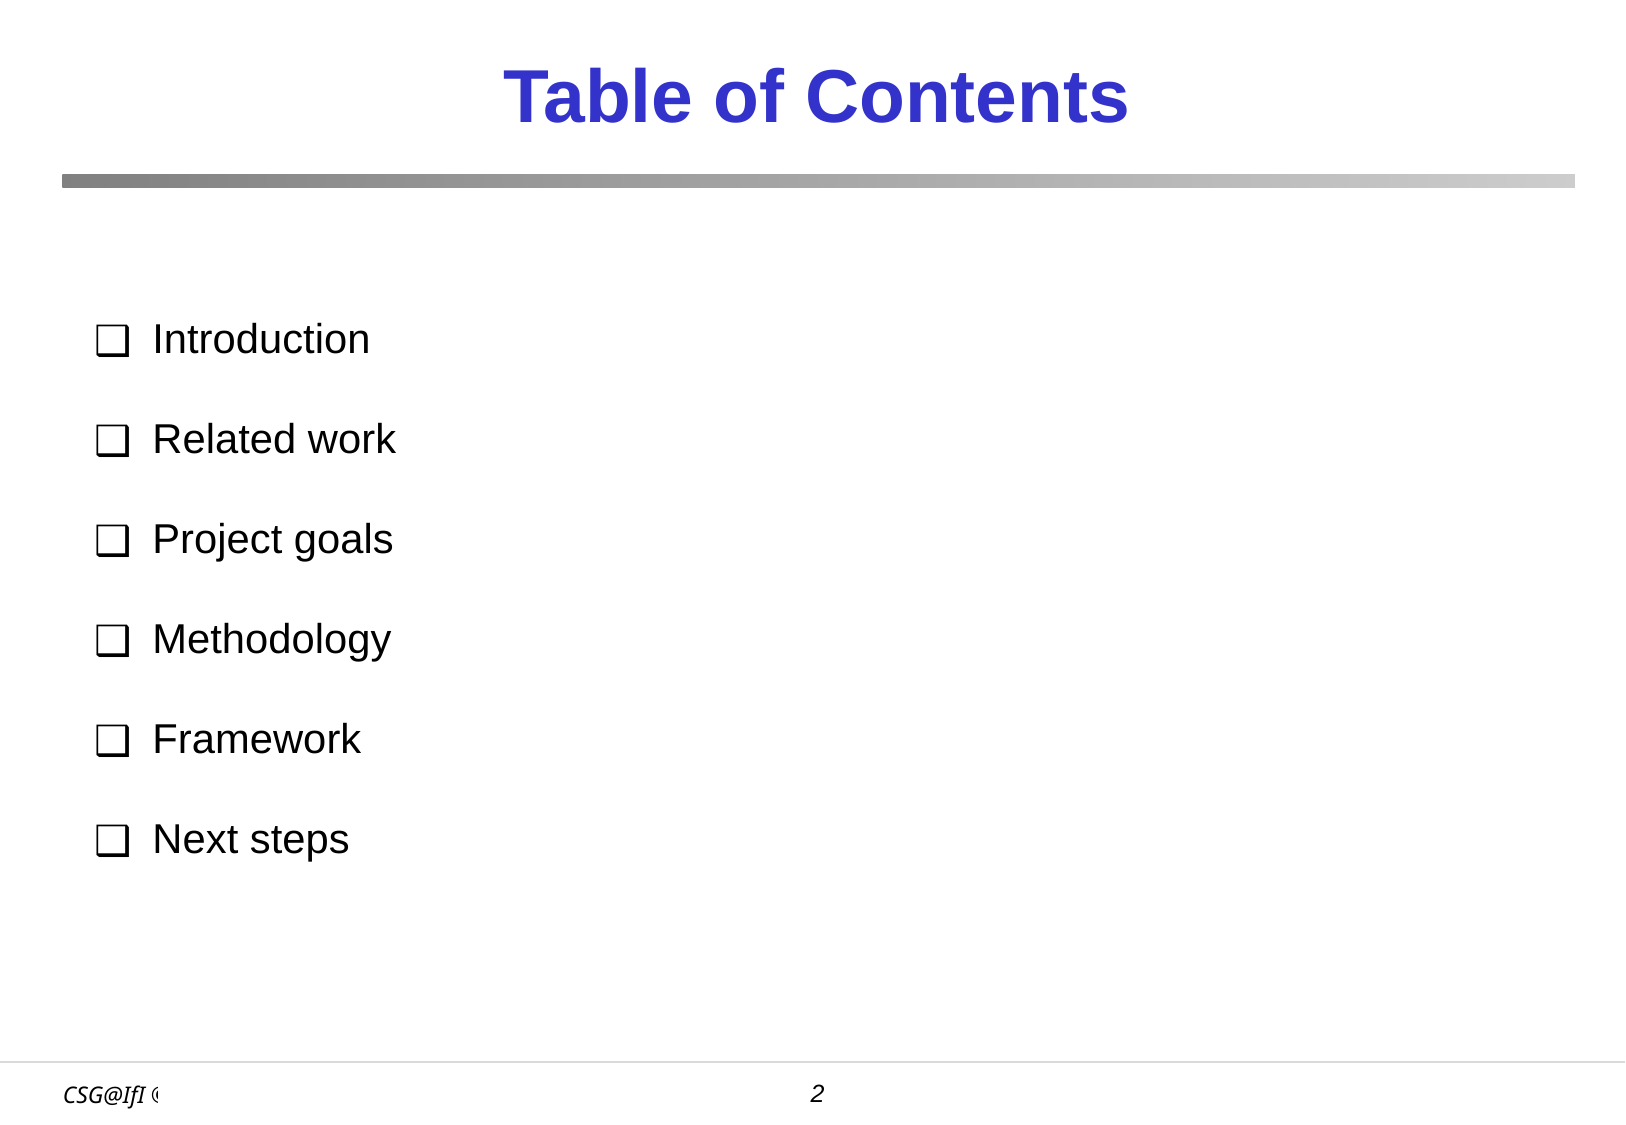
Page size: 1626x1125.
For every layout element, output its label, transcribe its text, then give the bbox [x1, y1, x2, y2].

list Introduction Related work Project goals Methodology Framework Next steps [62, 200, 1575, 1050]
title Table of Contents [61, 35, 1573, 149]
slide_number ‹#› [473, 1062, 840, 1123]
